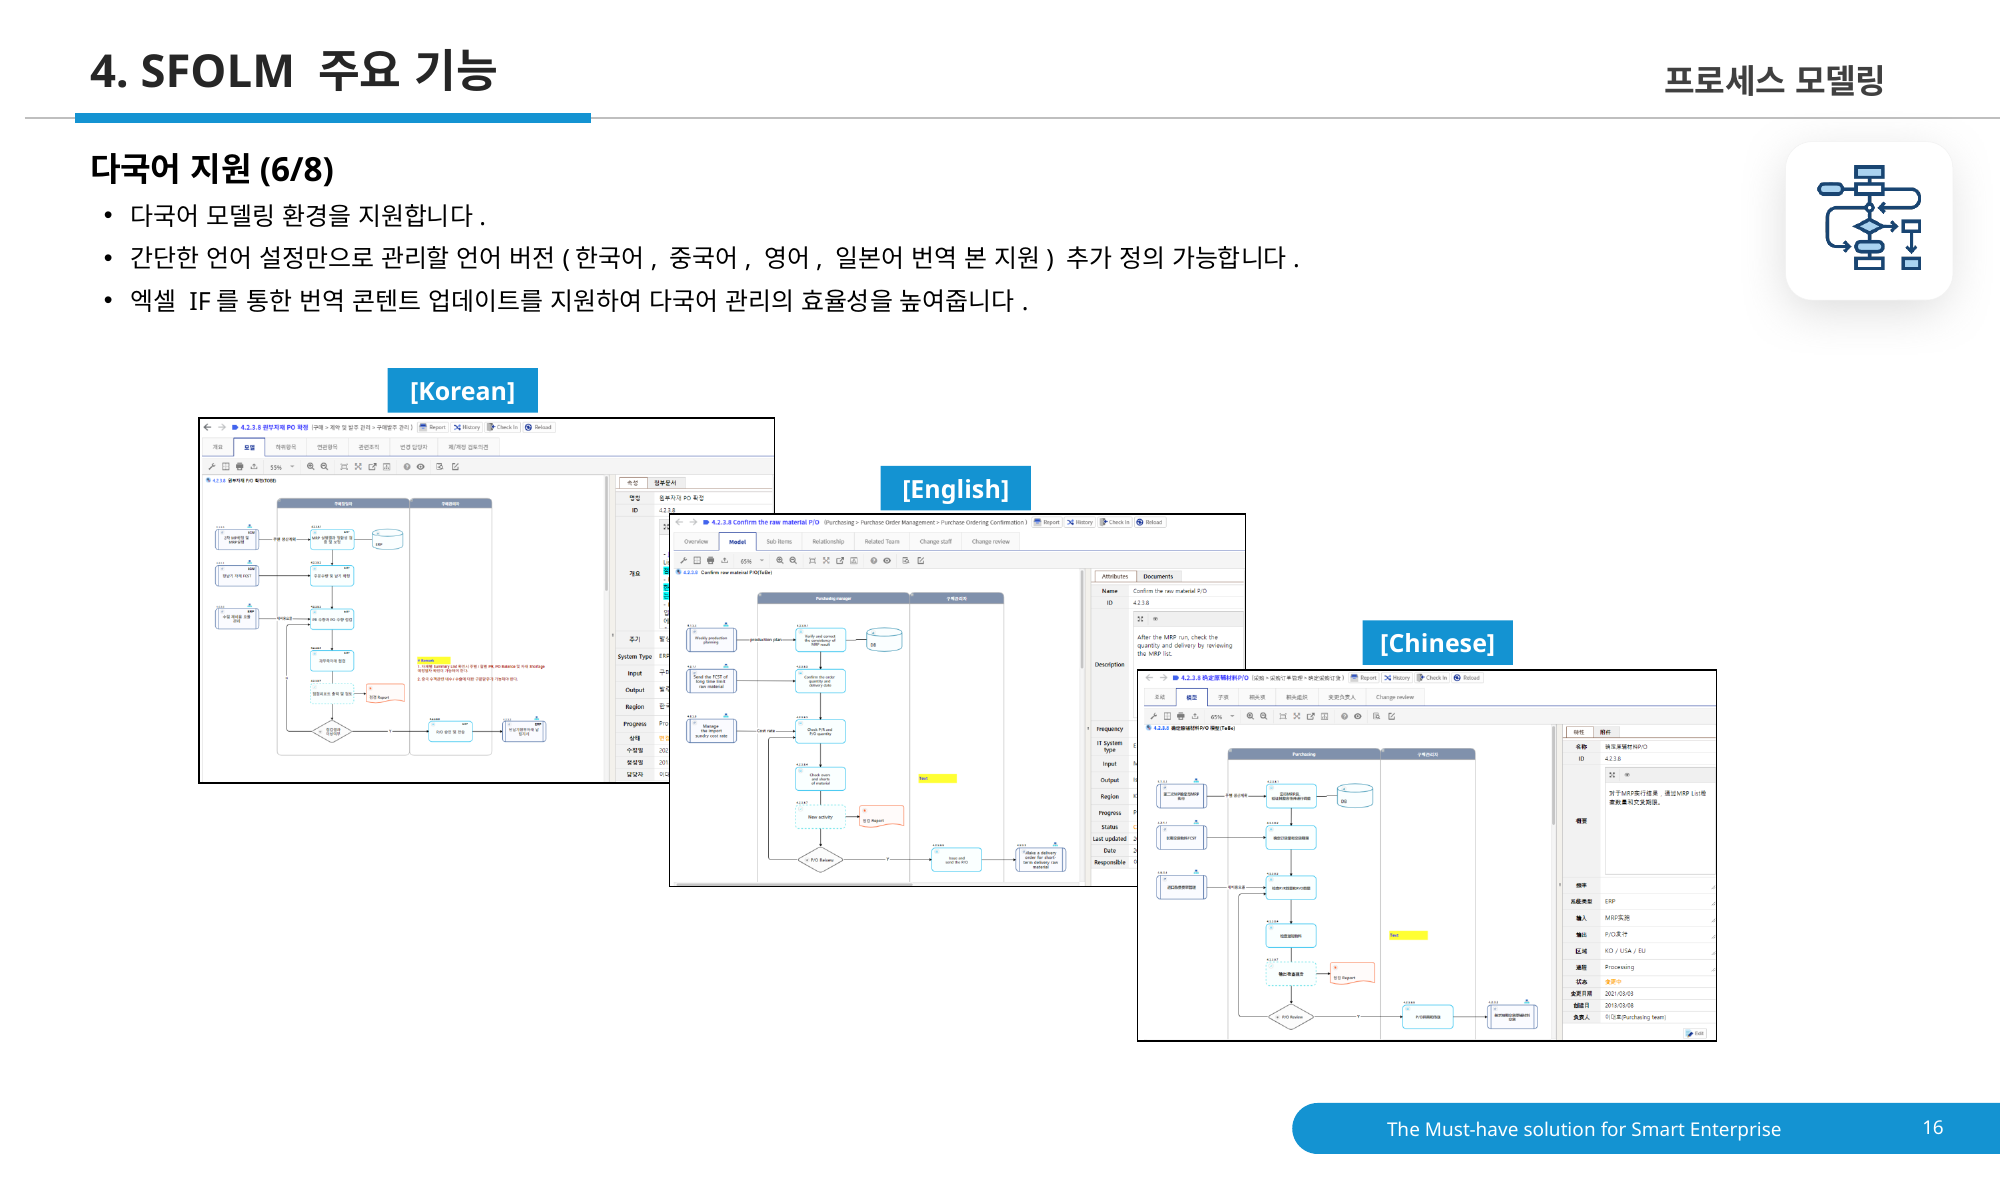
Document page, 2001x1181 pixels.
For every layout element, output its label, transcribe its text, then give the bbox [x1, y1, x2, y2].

text_box [Korean] [387, 368, 538, 413]
title 4. SFOLM 주요 기능 [74, 25, 1451, 114]
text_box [1785, 141, 1954, 301]
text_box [199, 418, 1717, 1041]
list 다국어 지원(6/8) 다국어 모델링 환경을 지원합니다. 간단한 언어 설정만으로 관리할 언어 버전(한국어, 중국어, 영어, 일본어 번역 본 지원) 추가 정의 가능합니다. 엑셀 IF를 통한 번역 콘텐트 업데이트를 지원하여 다국어 관리의 효율성을 높여줍니다. [74, 140, 1908, 341]
list 프로세스 모델링 [1474, 52, 1903, 103]
